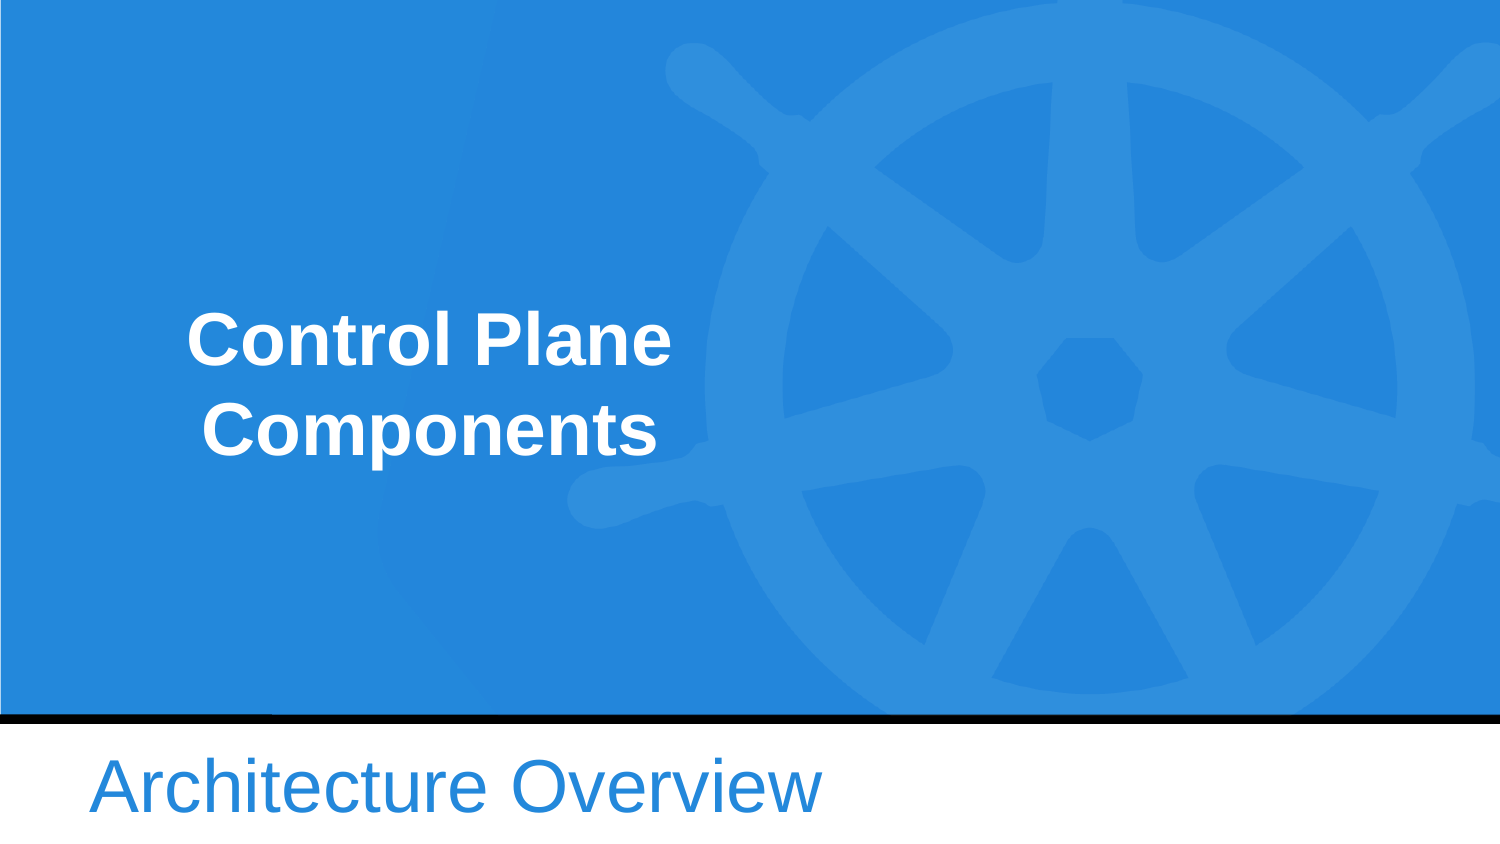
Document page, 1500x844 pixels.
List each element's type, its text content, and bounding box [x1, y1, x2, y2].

text_box Architecture Overview [74, 722, 1425, 808]
text_box Control Plane Components [75, 254, 786, 508]
